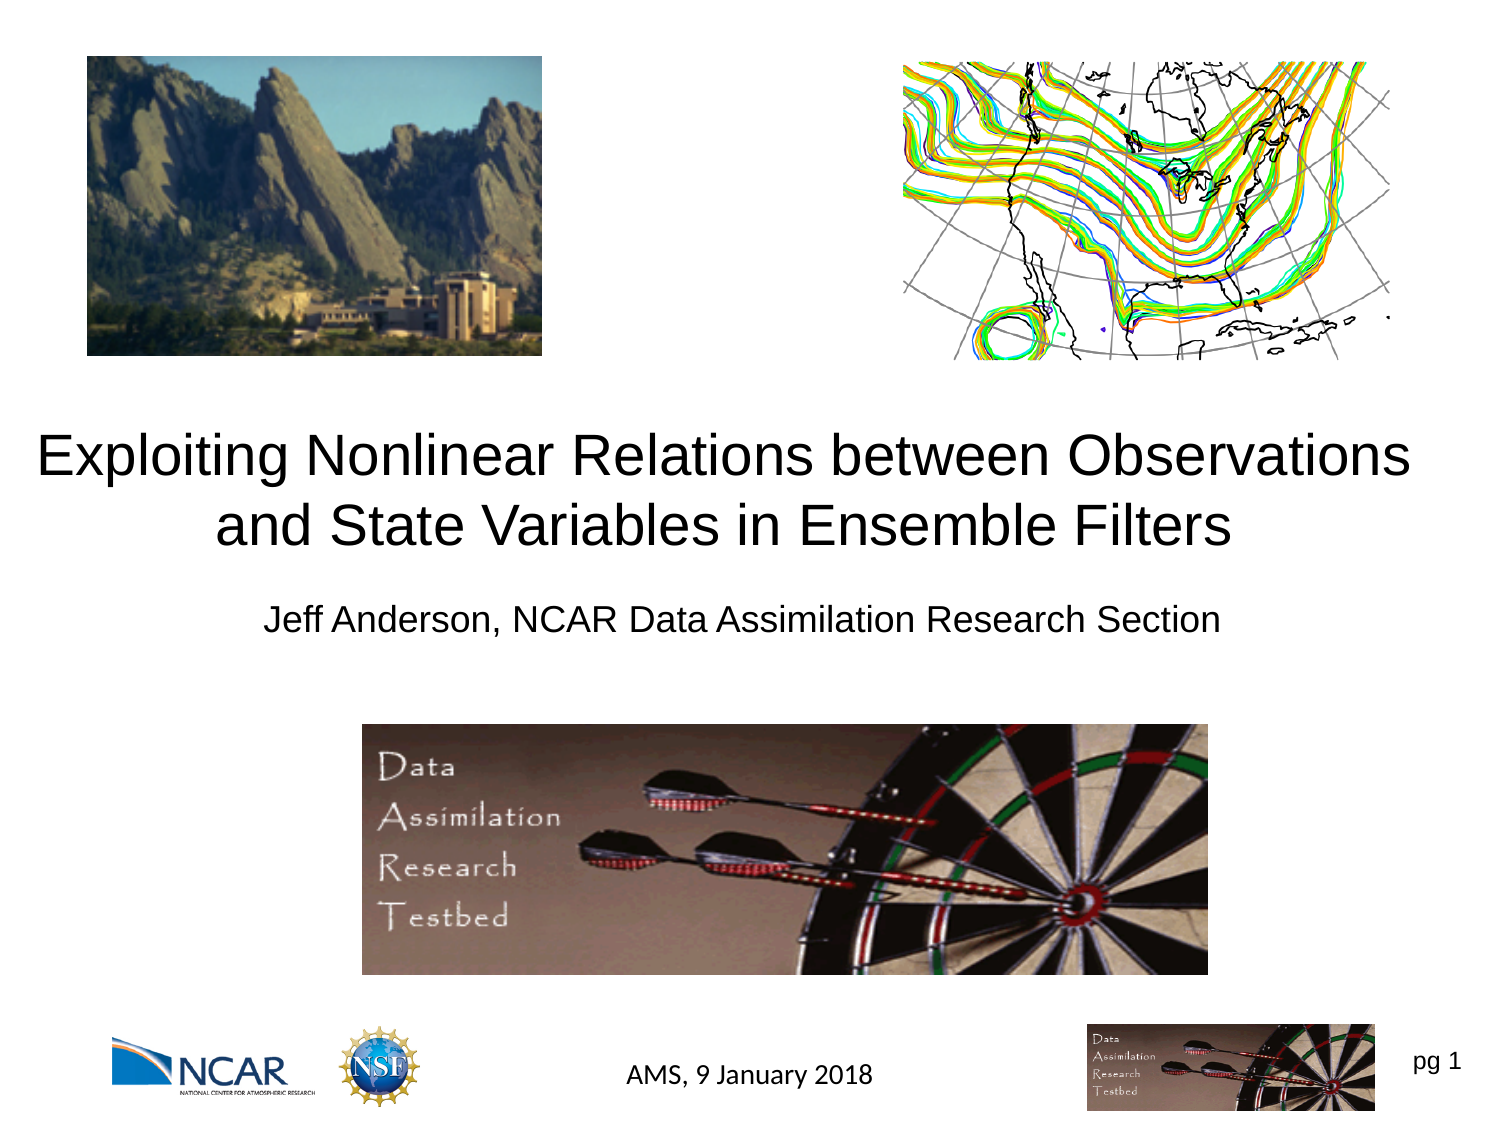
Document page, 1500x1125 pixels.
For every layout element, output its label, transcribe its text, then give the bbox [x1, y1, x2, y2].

picture [87, 56, 543, 356]
title Exploiting Nonlinear Relations between Observations and State Variables in Ensemble Filters [0, 399, 1463, 576]
picture [900, 59, 1392, 361]
text_box Jeff Anderson, NCAR Data Assimilation Research Section [172, 587, 1313, 648]
picture [337, 1024, 421, 1108]
footer AMS, 9 January 2018 [512, 1042, 988, 1103]
picture [1087, 1024, 1375, 1111]
picture [362, 724, 1208, 976]
picture [112, 1037, 315, 1095]
